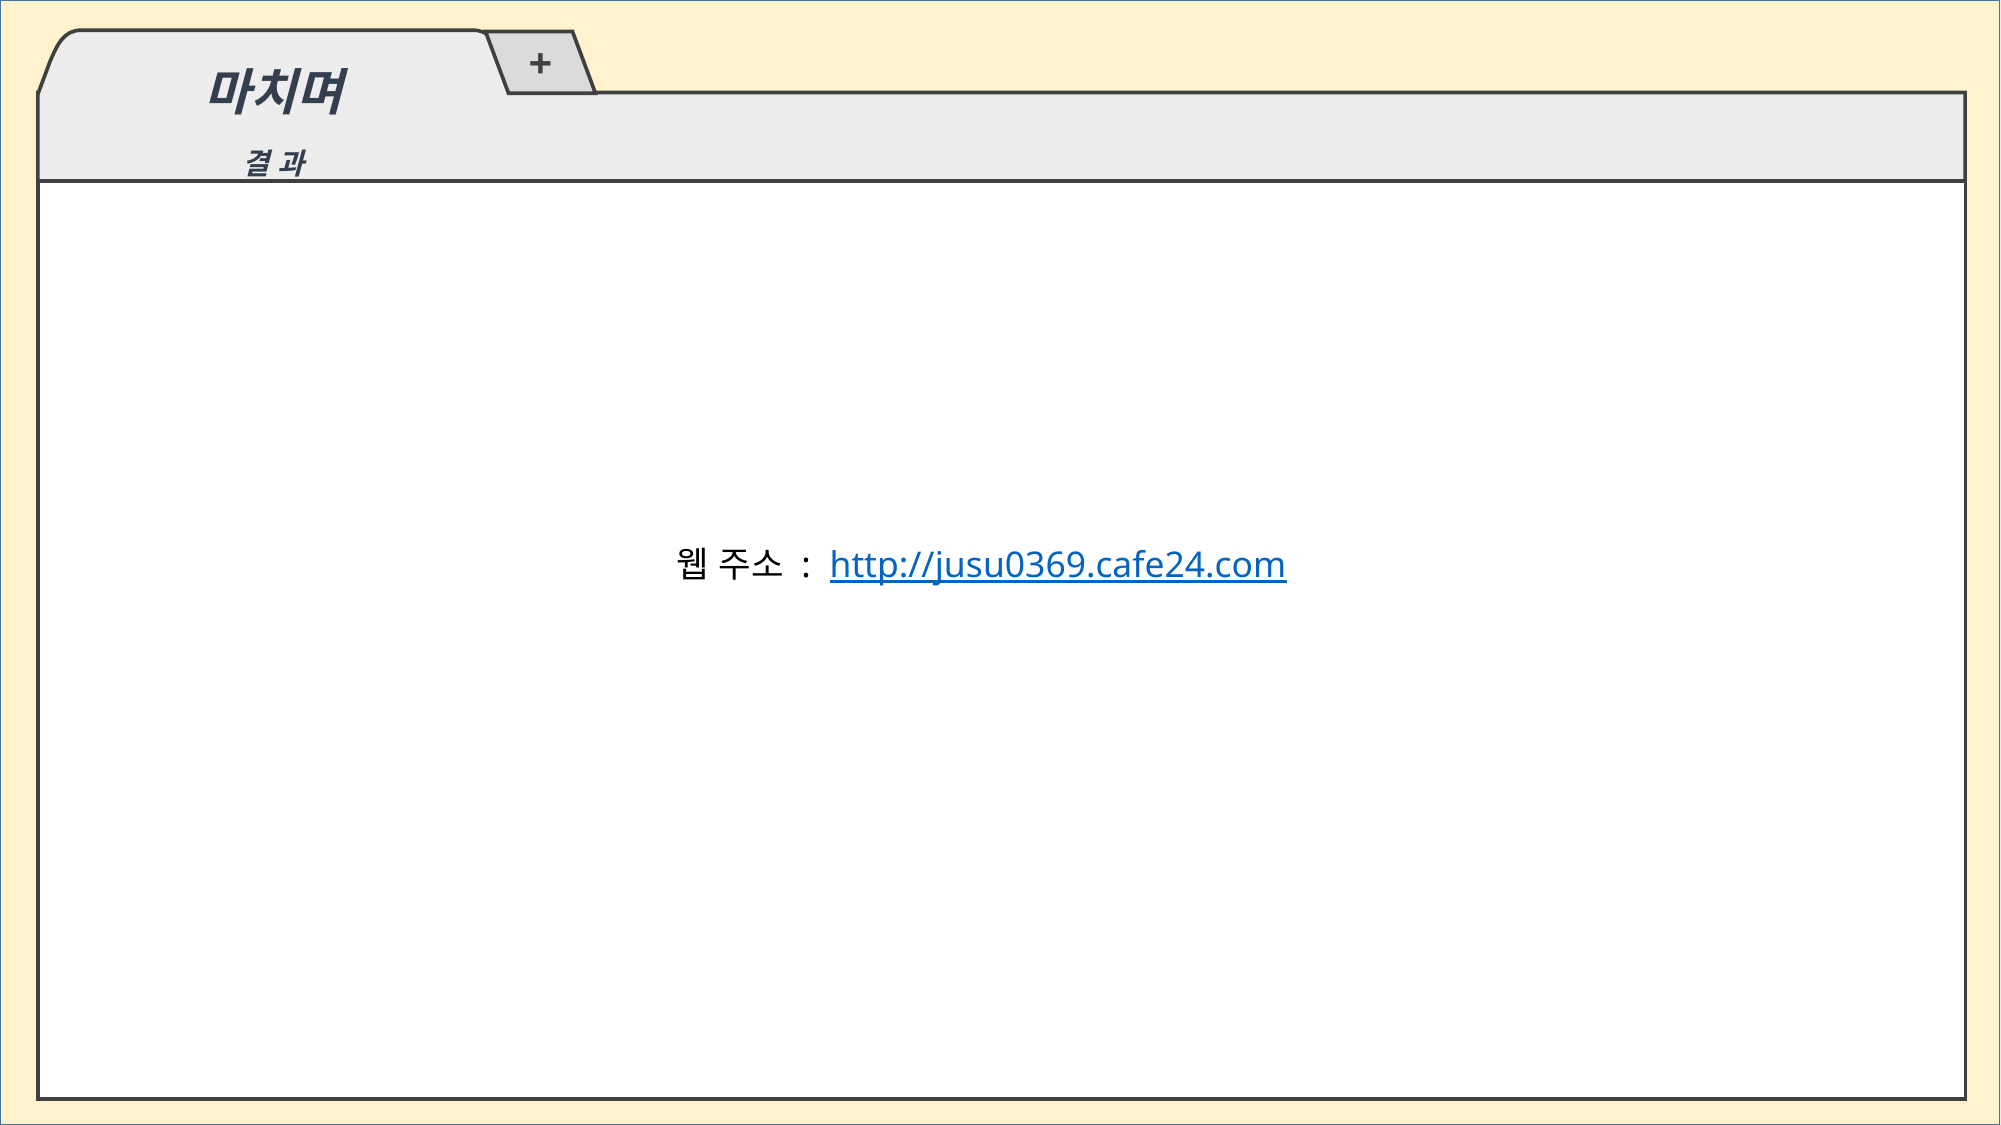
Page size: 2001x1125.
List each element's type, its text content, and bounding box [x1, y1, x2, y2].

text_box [82, 23, 465, 182]
text_box 웹 주소 : http://jusu0369.cafe24.com [661, 535, 1308, 602]
